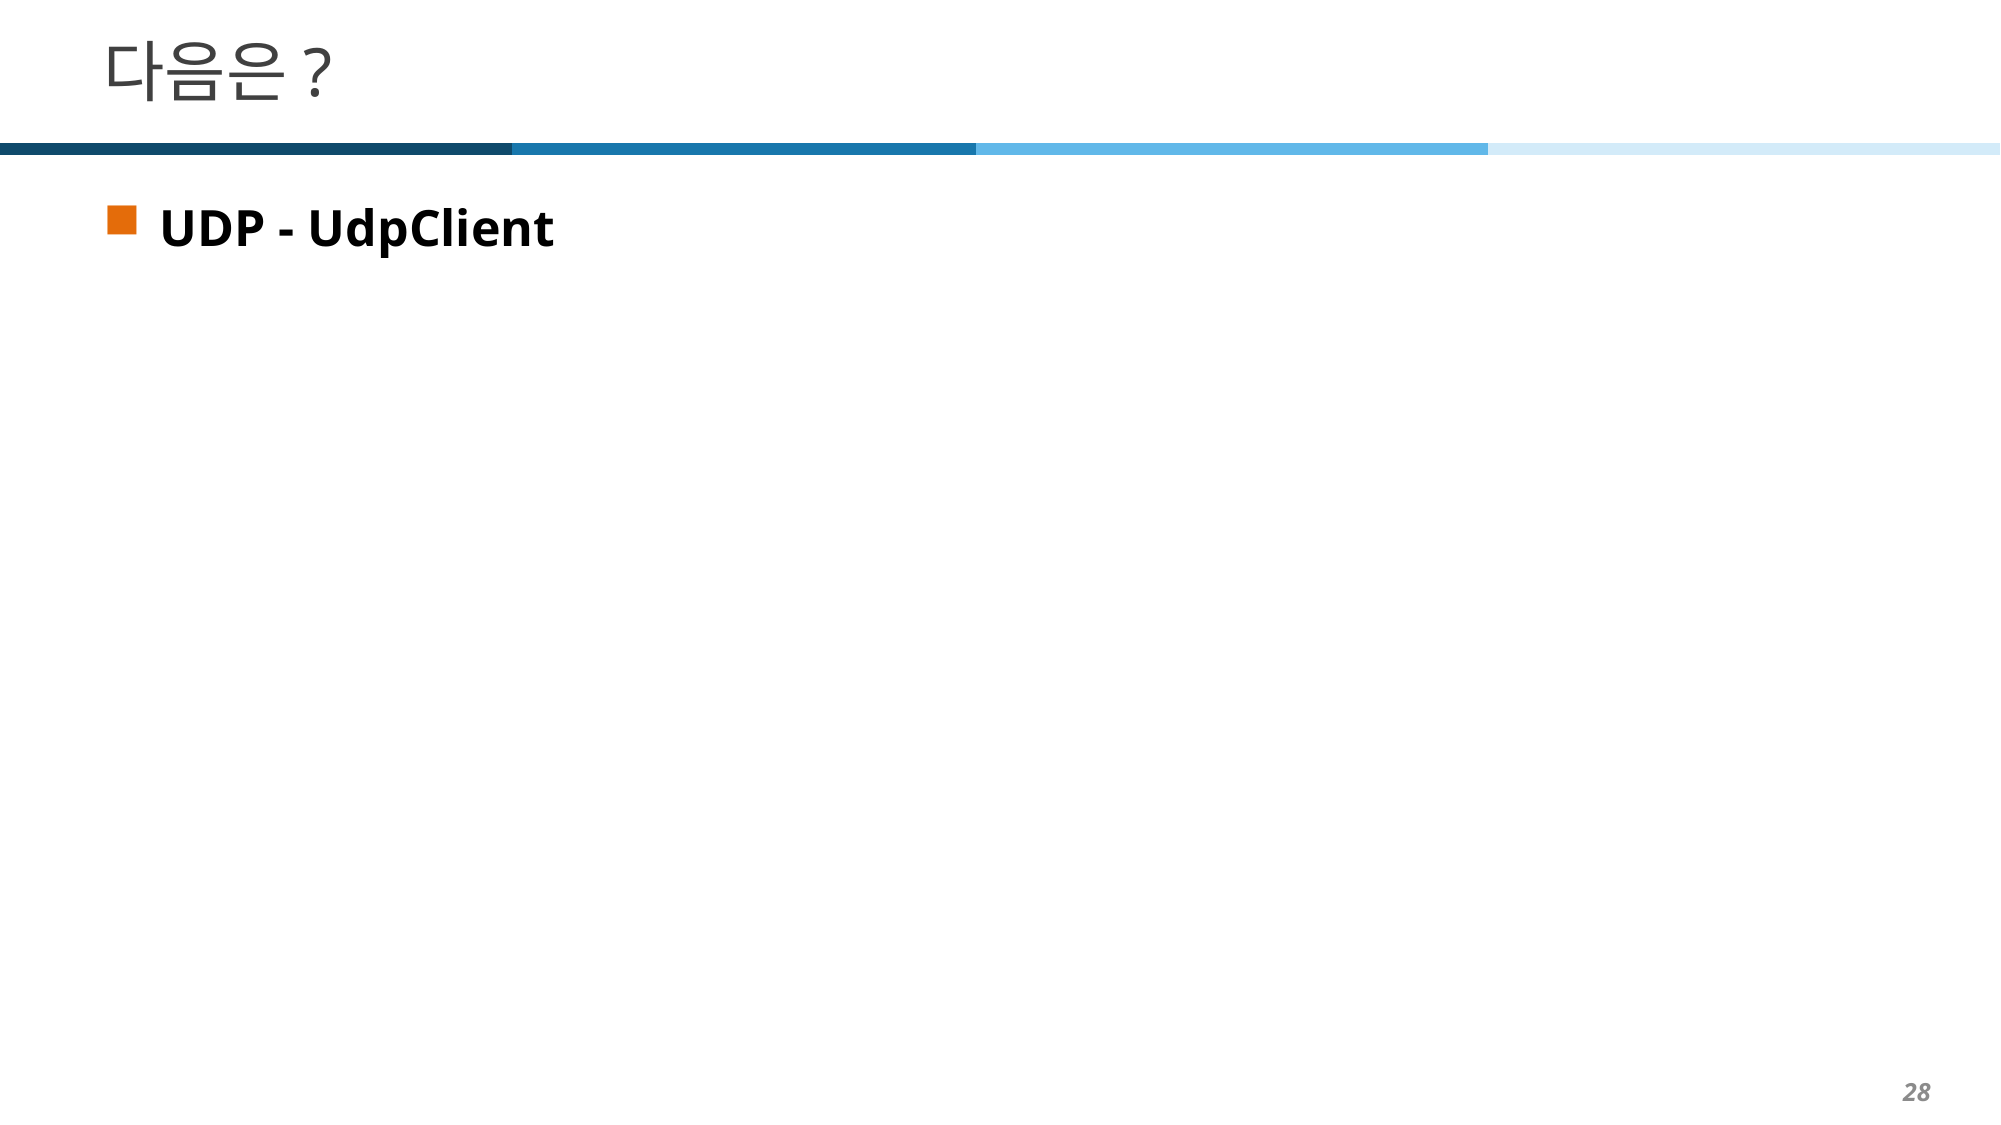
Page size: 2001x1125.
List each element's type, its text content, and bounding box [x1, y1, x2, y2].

list UDP - UdpClient [88, 176, 1920, 1083]
title 다음은? [88, 18, 1920, 122]
